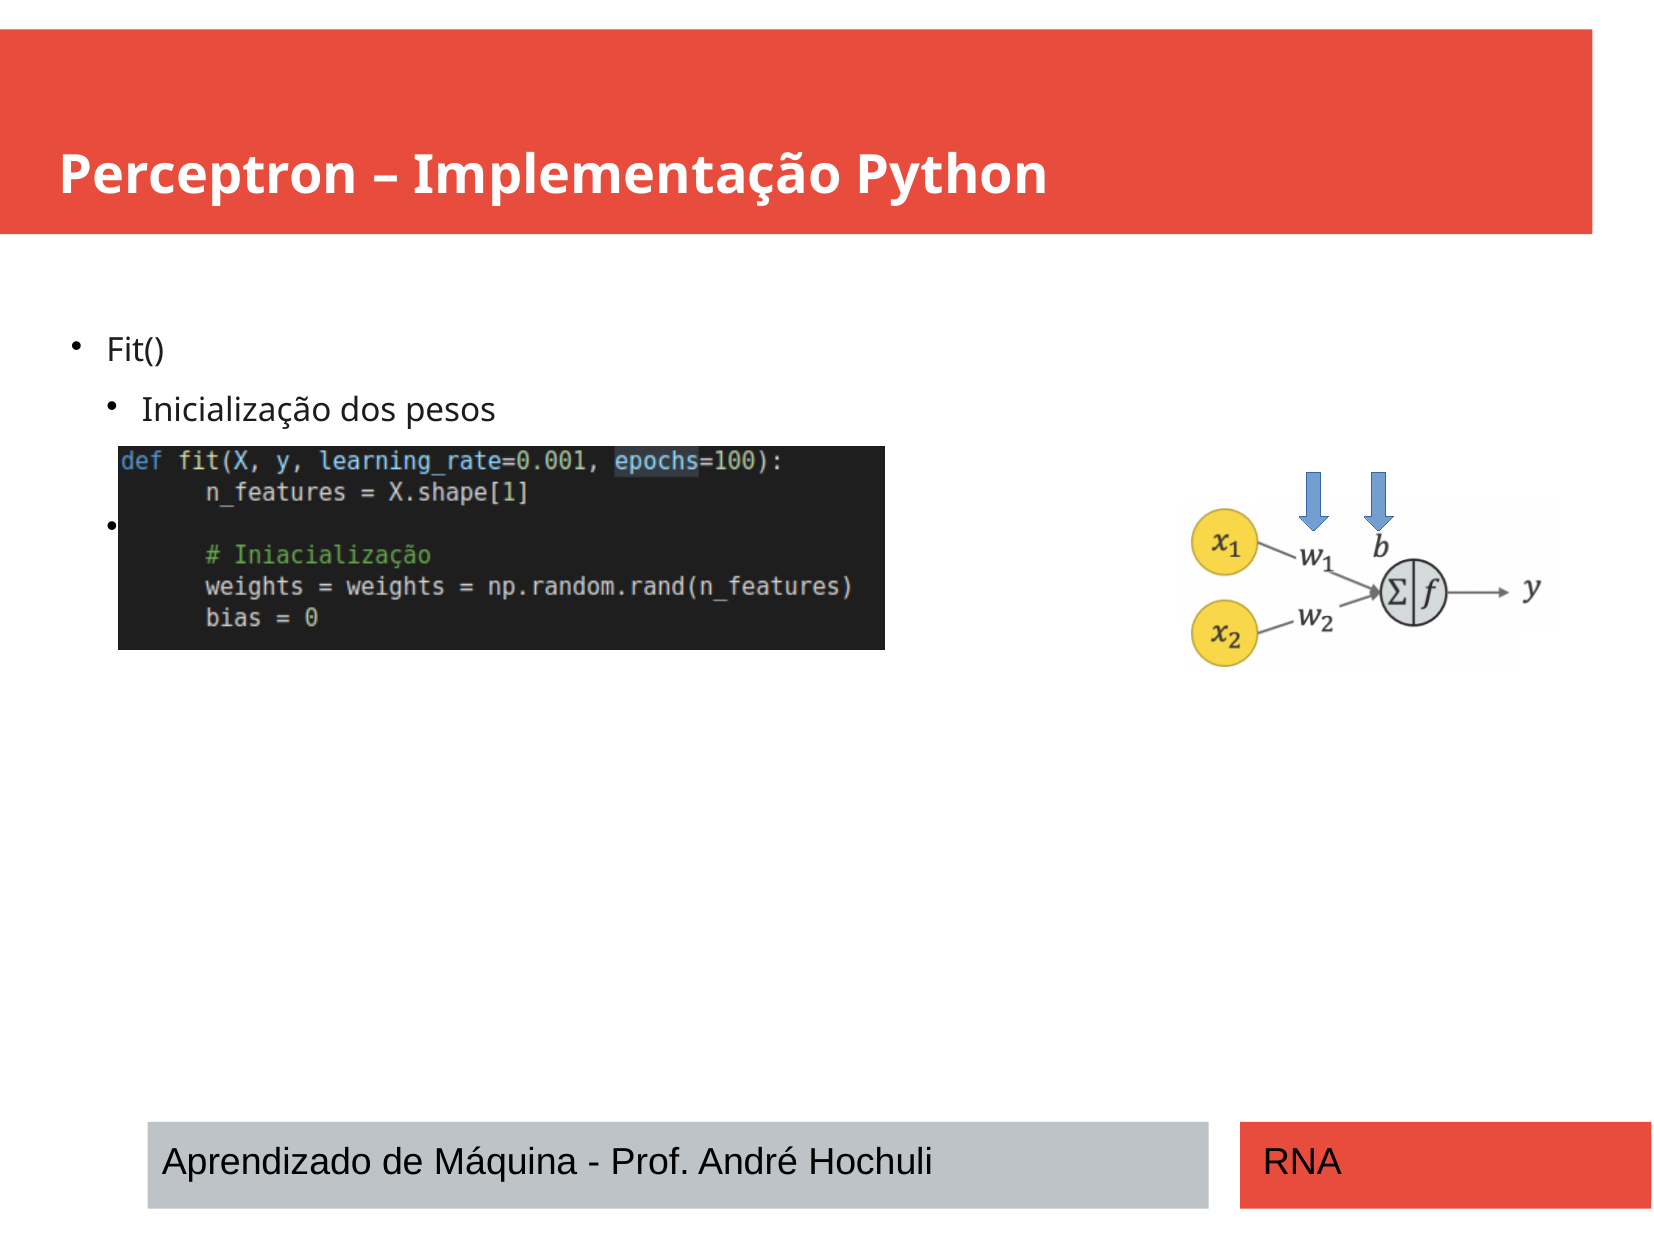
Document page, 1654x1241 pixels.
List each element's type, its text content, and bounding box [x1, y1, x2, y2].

text_box RNA [1248, 1129, 1621, 1188]
text_box Perceptron – Implementação Python [58, 58, 1593, 205]
text_box Fit() Inicialização dos pesos [56, 250, 1594, 1130]
text_box [1306, 472, 1321, 501]
text_box [1371, 472, 1386, 501]
picture [117, 446, 885, 650]
text_box Aprendizado de Máquina - Prof. André Hochuli [147, 1130, 1203, 1188]
picture [1180, 501, 1558, 674]
